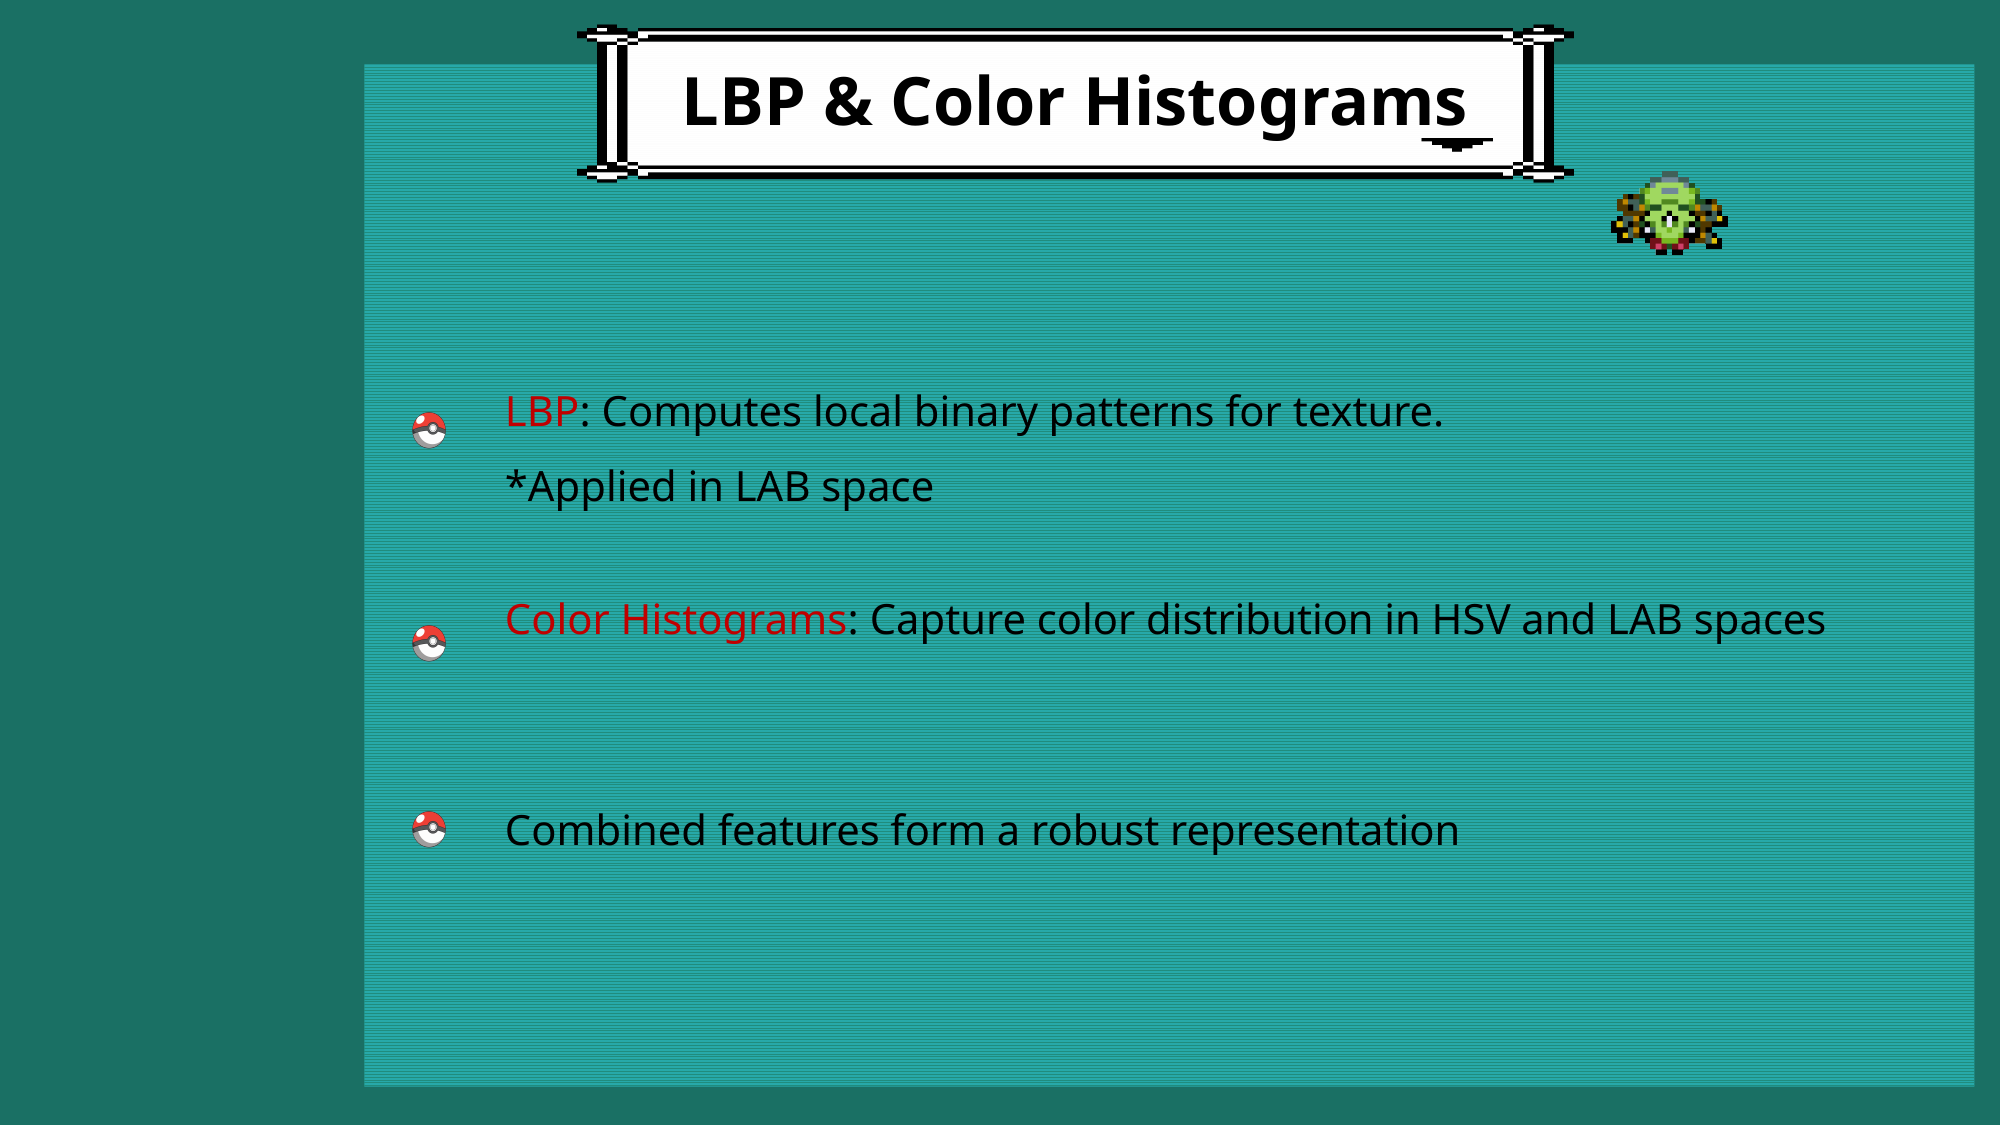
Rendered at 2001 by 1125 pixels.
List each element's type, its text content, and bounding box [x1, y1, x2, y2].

picture [566, 12, 1761, 260]
text_box Combined features form a robust representation [490, 796, 1975, 862]
picture [411, 411, 447, 450]
text_box [362, 62, 1976, 1089]
picture [411, 624, 447, 663]
text_box LBP: Computes local binary patterns for texture. *Applied in LAB space [490, 352, 1975, 518]
picture [411, 810, 447, 849]
text_box Color Histograms: Capture color distribution in HSV and LAB spaces [490, 585, 1975, 651]
